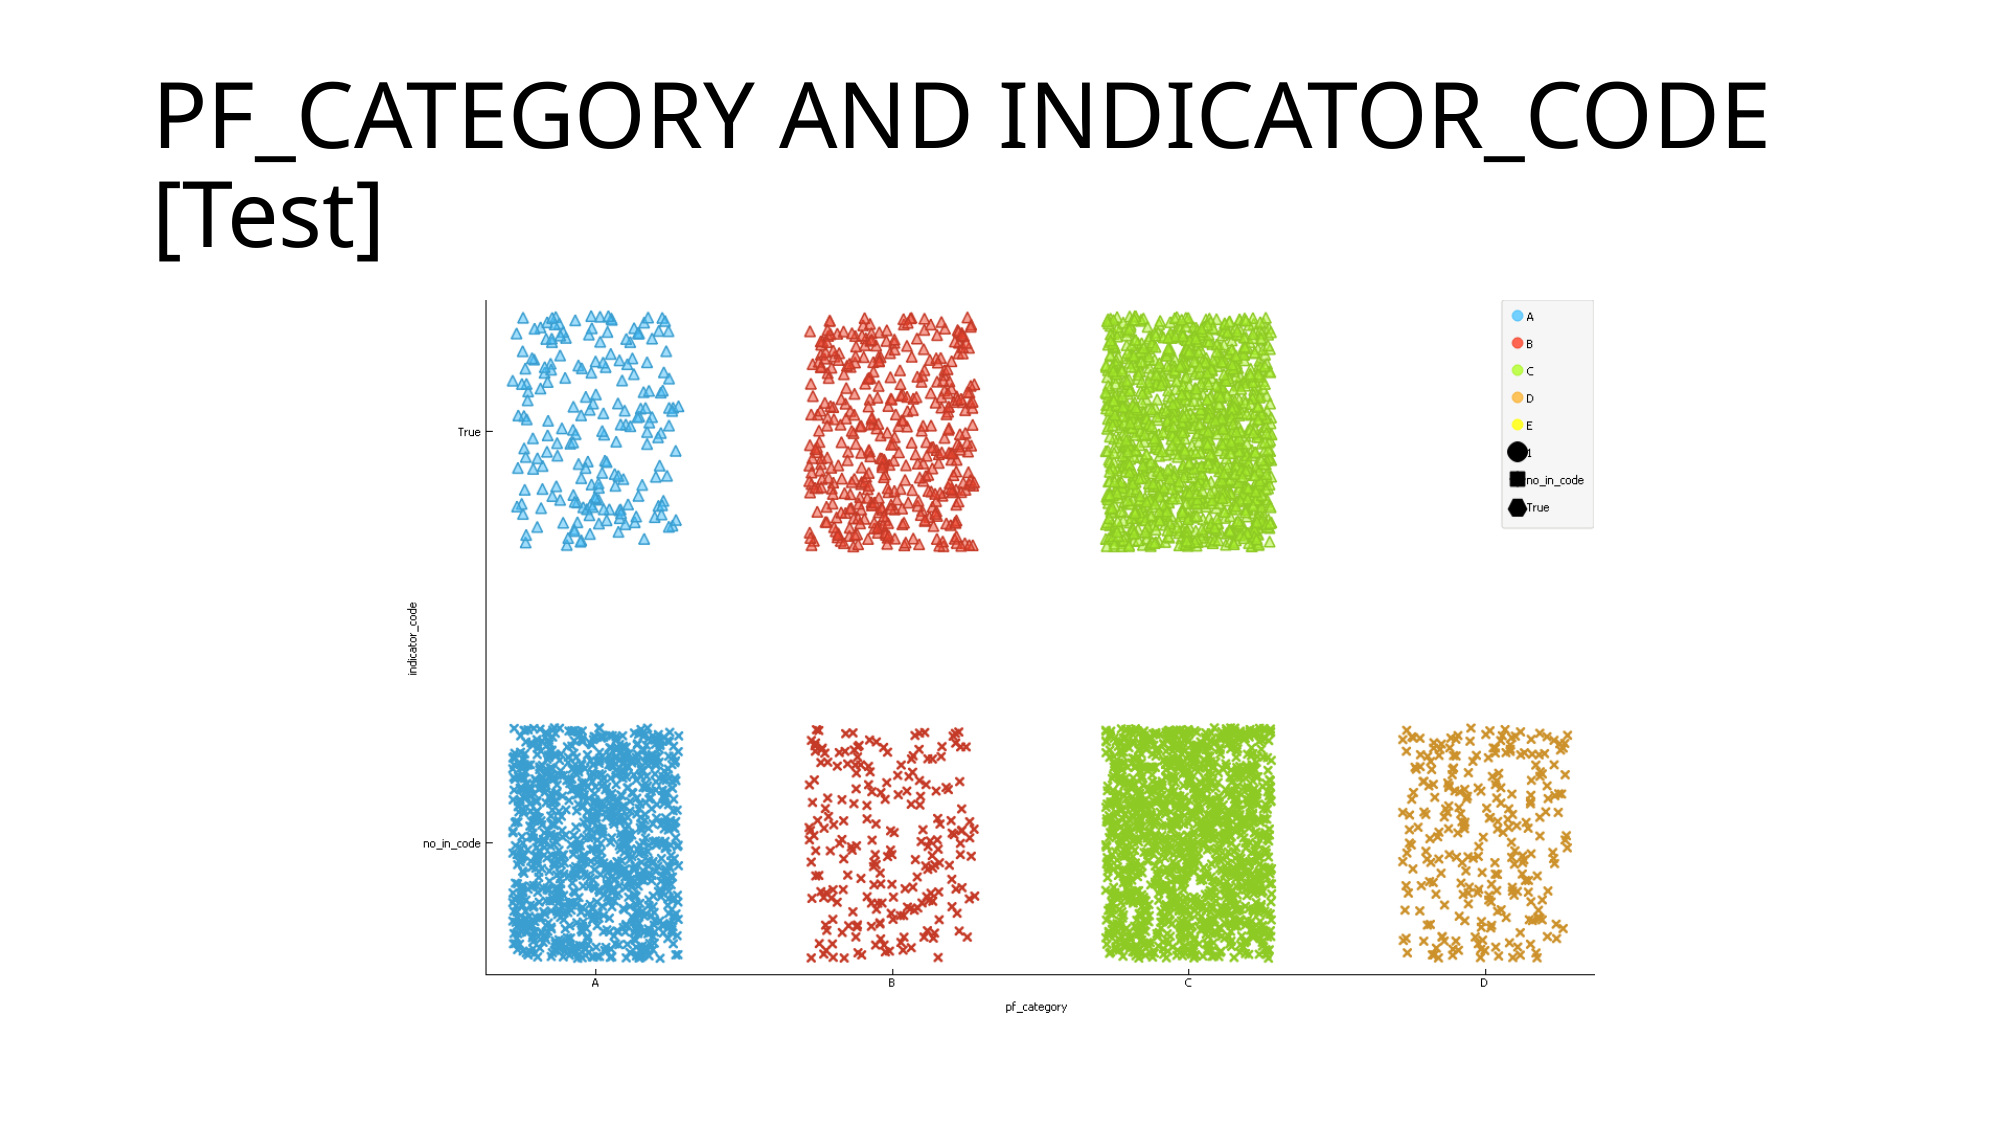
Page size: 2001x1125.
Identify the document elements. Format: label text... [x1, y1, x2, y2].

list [405, 299, 1595, 1014]
title PF_CATEGORY AND INDICATOR_CODE [Test] [137, 59, 1863, 278]
